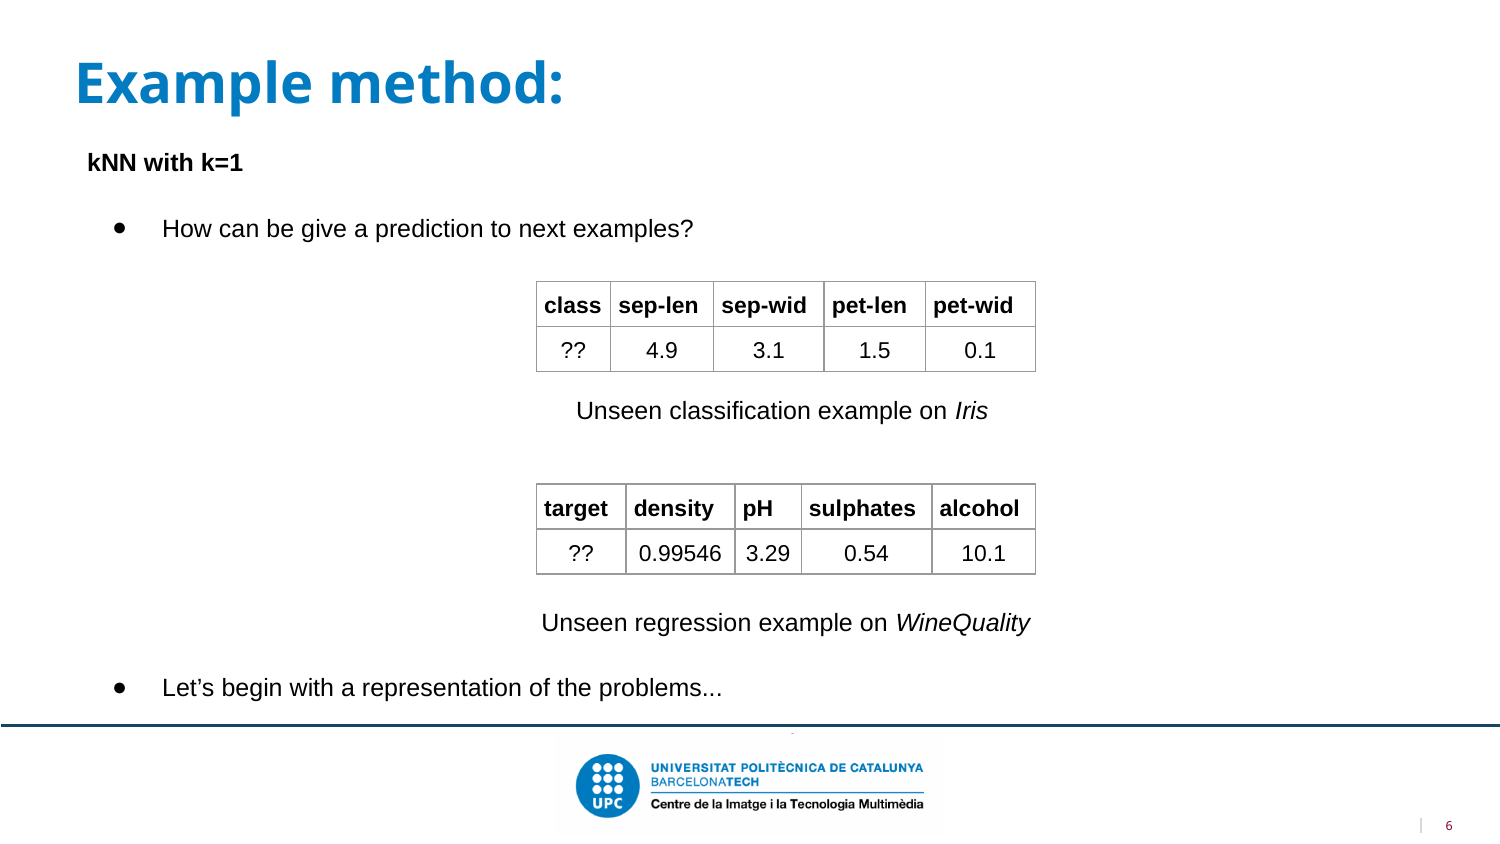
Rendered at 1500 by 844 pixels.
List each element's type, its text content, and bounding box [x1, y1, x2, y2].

picture [555, 718, 945, 836]
table_header pet-len [825, 282, 925, 326]
table_cell 0.99546 [627, 530, 734, 573]
text_box kNN with k=1 How can be give a prediction to next examples? Unseen regression example on WineQuality Let’s begin with a representation of the problems... [72, 217, 1500, 627]
text_box Unseen classification example on Iris [547, 375, 1017, 422]
table_cell 10.1 [933, 530, 1035, 573]
table_cell 0.54 [802, 530, 931, 573]
table_cell 3.29 [736, 530, 801, 573]
table_cell ?? [537, 327, 610, 371]
table_header sep-len [611, 282, 713, 326]
table_header pH [736, 485, 801, 528]
table_cell 1.5 [825, 327, 925, 371]
table_cell 3.1 [714, 327, 823, 371]
table_header alcohol [933, 485, 1035, 528]
table_header sep-wid [714, 282, 823, 326]
table_header pet-wid [926, 282, 1035, 326]
table_cell ?? [537, 530, 625, 573]
table_cell 4.9 [611, 327, 713, 371]
table_header class [537, 282, 610, 326]
table_header target [537, 485, 625, 528]
table_cell 0.1 [926, 327, 1035, 371]
list Example method: [74, 47, 1428, 131]
table_header sulphates [802, 485, 931, 528]
table_header density [627, 485, 734, 528]
